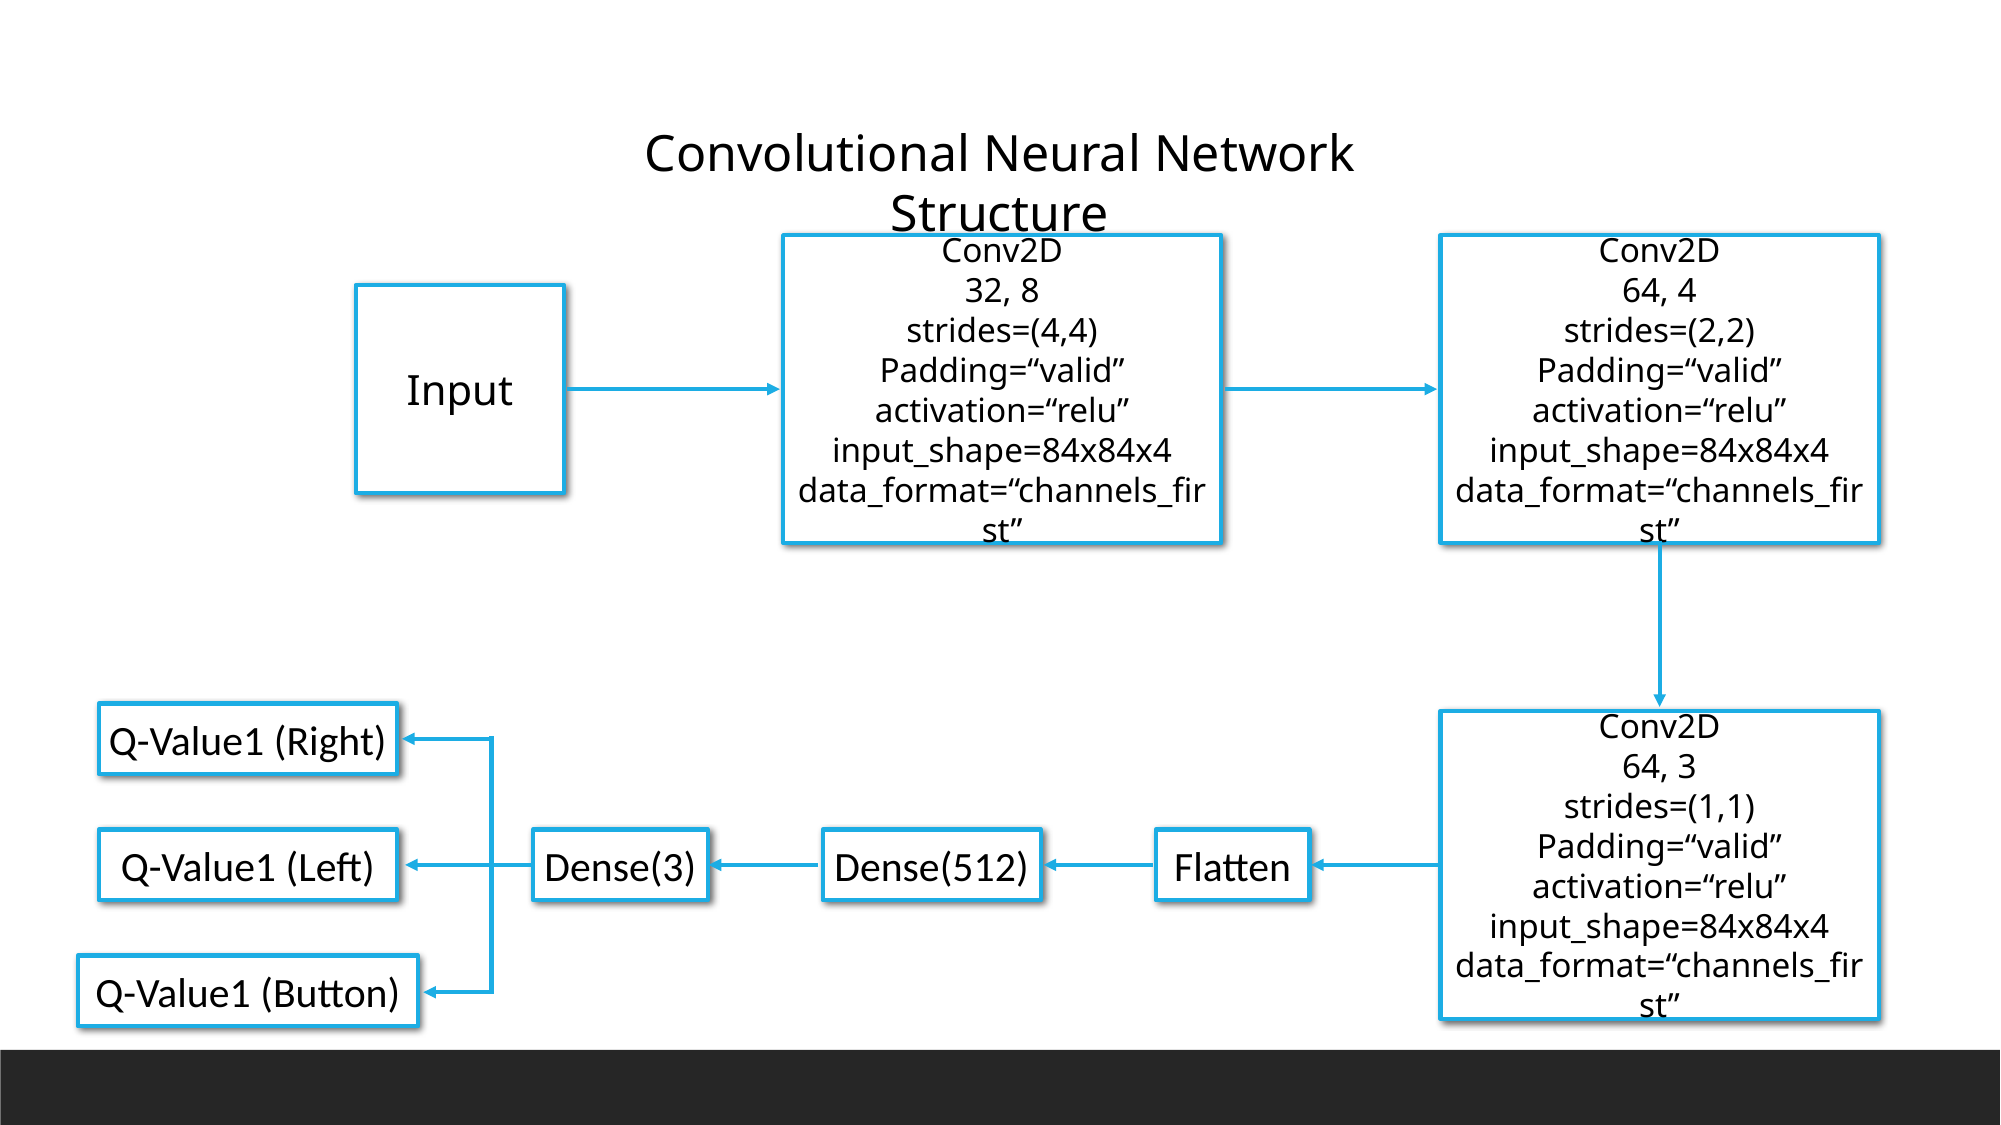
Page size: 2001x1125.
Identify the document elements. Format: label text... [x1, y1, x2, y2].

text_box [405, 858, 491, 872]
text_box [1653, 541, 1666, 707]
text_box Conv2D 32, 8 strides=(4,4) Padding=“valid” activation=“relu” input_shape=84x84x4 data_format=“channels_first” [783, 235, 1222, 544]
text_box Q-Value1 (Button) [77, 955, 418, 1027]
text_box [567, 382, 780, 396]
text_box Flatten [1155, 829, 1310, 901]
text_box Dense(512) [822, 829, 1041, 901]
text_box Q-Value1 (Left) [98, 829, 398, 901]
text_box [1224, 382, 1438, 396]
text_box Conv2D 64, 4 strides=(2,2) Padding=“valid” activation=“relu” input_shape=84x84x4 data_format=“channels_first” [1440, 235, 1879, 544]
text_box [1043, 858, 1153, 872]
text_box [423, 985, 491, 999]
text_box Conv2D 64, 3 strides=(1,1) Padding=“valid” activation=“relu” input_shape=84x84x4 data_format=“channels_first” [1440, 710, 1879, 1019]
text_box [708, 858, 819, 872]
text_box [1311, 858, 1438, 872]
text_box Convolutional Neural Network Structure [544, 113, 1456, 249]
text_box [401, 732, 491, 745]
text_box Dense(3) [533, 829, 708, 901]
text_box Input [355, 284, 564, 494]
text_box Q-Value1 (Right) [98, 703, 398, 775]
